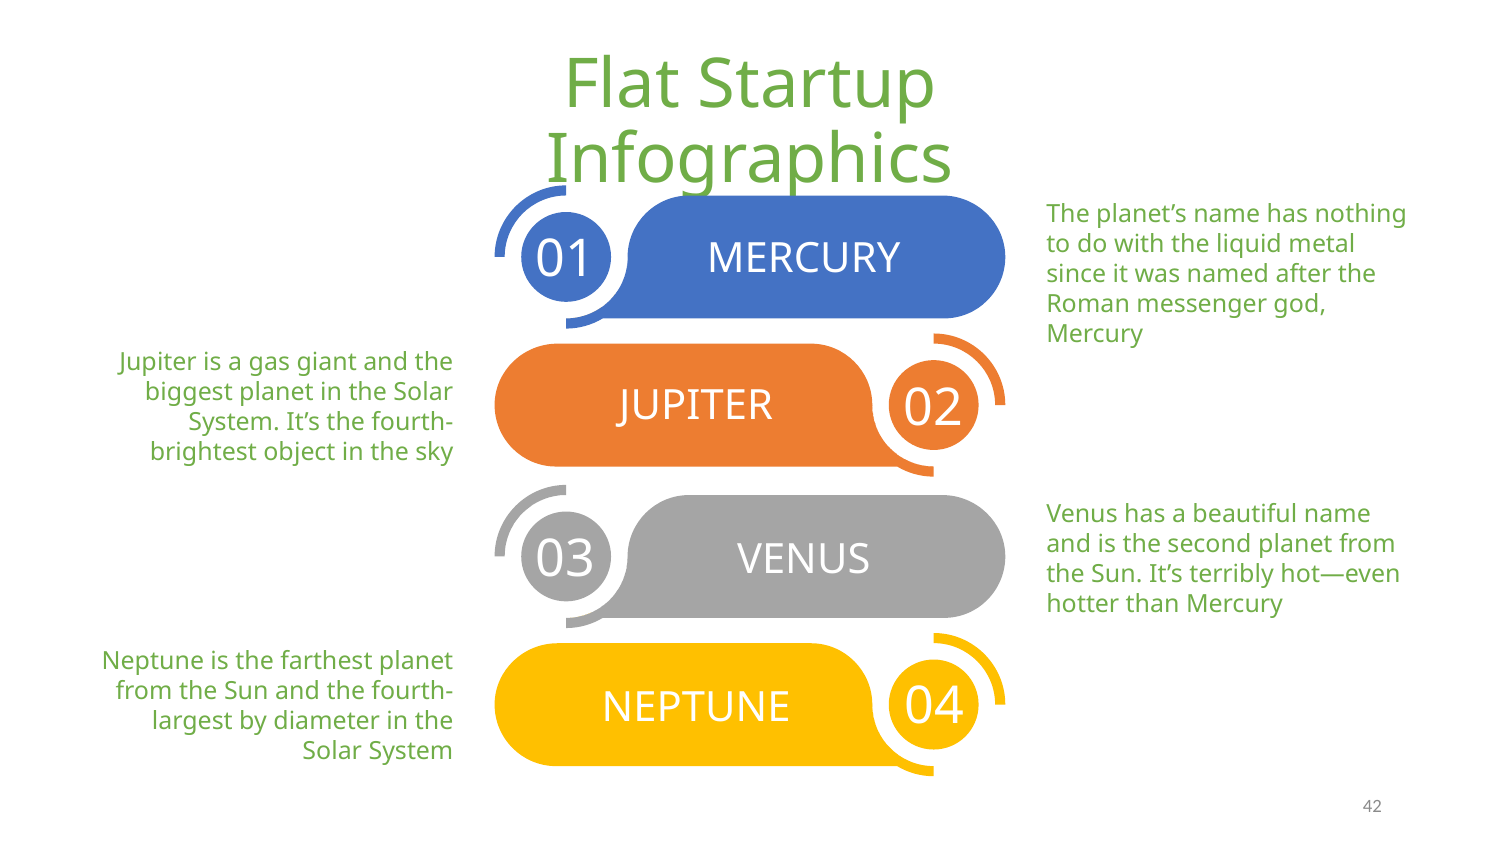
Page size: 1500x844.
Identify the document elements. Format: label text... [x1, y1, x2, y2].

slide_number 42 [1059, 782, 1397, 827]
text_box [74, 330, 1013, 477]
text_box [485, 182, 1425, 329]
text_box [74, 629, 1015, 777]
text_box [486, 482, 1425, 629]
title Flat Startup Infographics [379, 33, 1121, 136]
